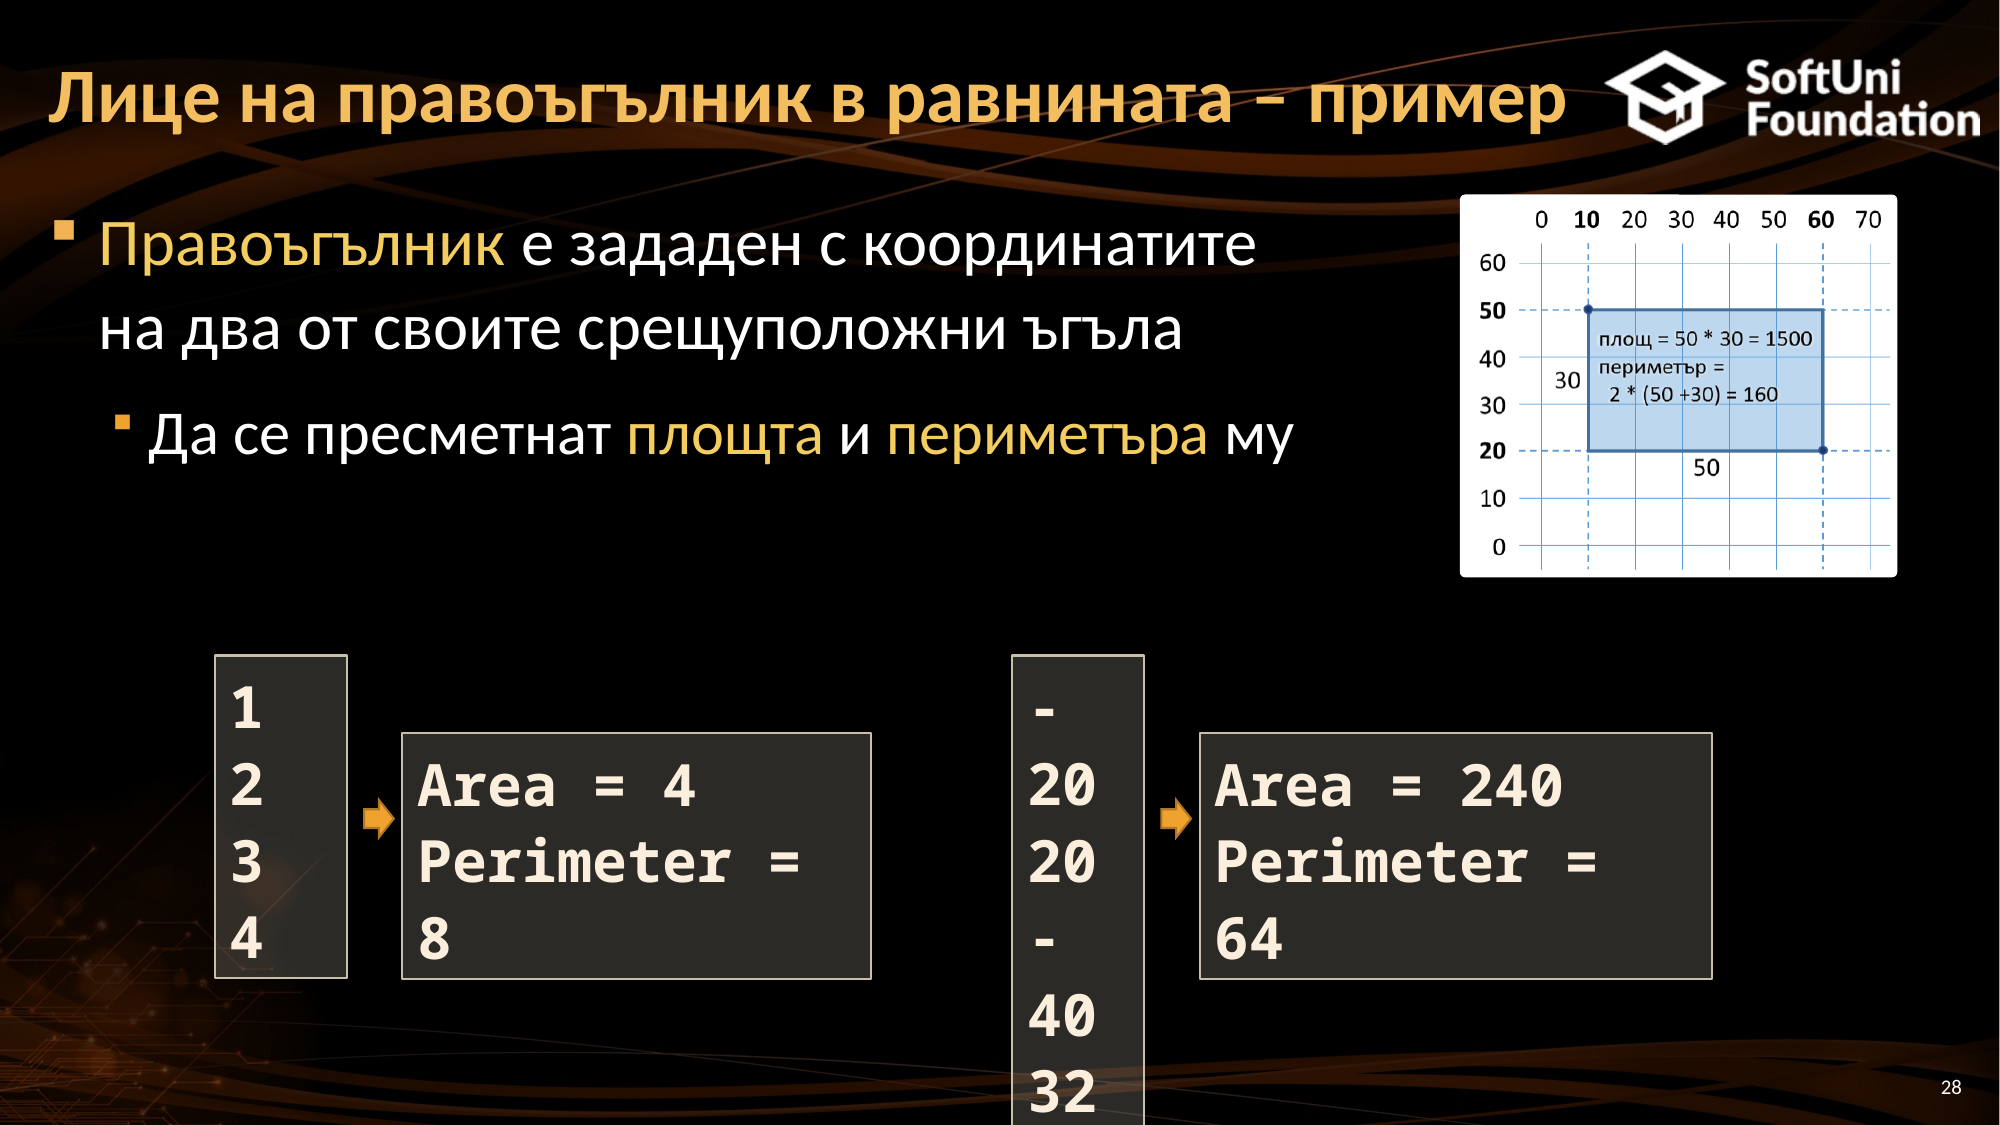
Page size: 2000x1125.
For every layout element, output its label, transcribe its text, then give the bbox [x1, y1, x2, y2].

picture [1459, 194, 1898, 578]
picture [0, 0, 2000, 1125]
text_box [214, 655, 872, 982]
list Правоъгълник е зададен с координатите на два от своите срещуположни ъгъла Да се пресметнат площта и периметъра му [31, 188, 1968, 1103]
title Лице на правоъгълник в равнината – пример [30, 6, 1602, 189]
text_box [1012, 655, 1713, 982]
